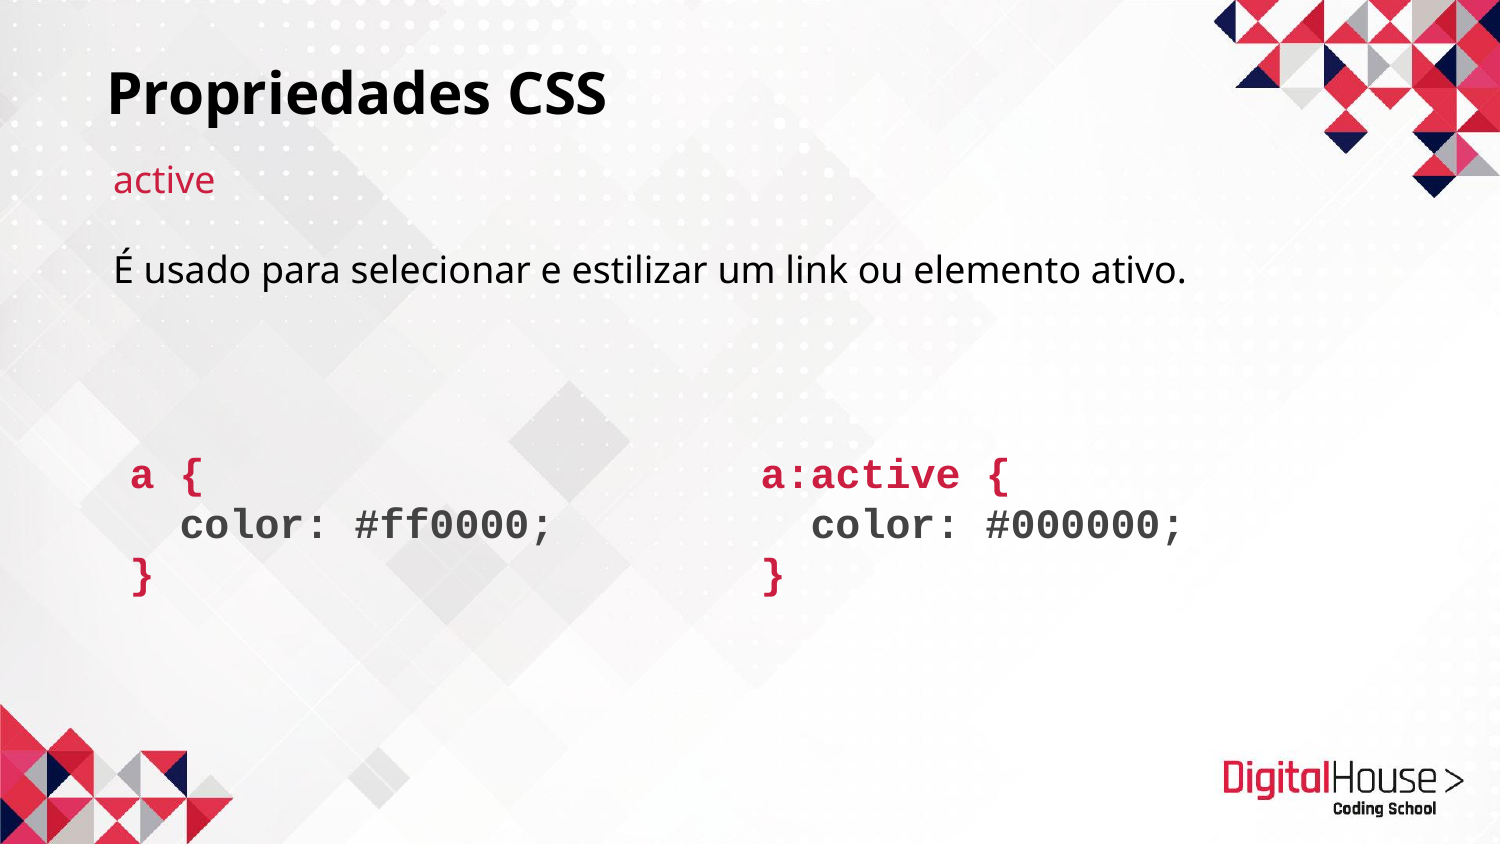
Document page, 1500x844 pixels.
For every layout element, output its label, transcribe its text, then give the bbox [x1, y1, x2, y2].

text_box active É usado para selecionar e estilizar um link ou elemento ativo. [98, 140, 1212, 366]
text_box a:active { color: #000000; } [755, 431, 1386, 620]
picture [0, 0, 1500, 844]
text_box a { color: #ff0000; } [114, 431, 755, 620]
title Propriedades CSS [91, 3, 1193, 141]
